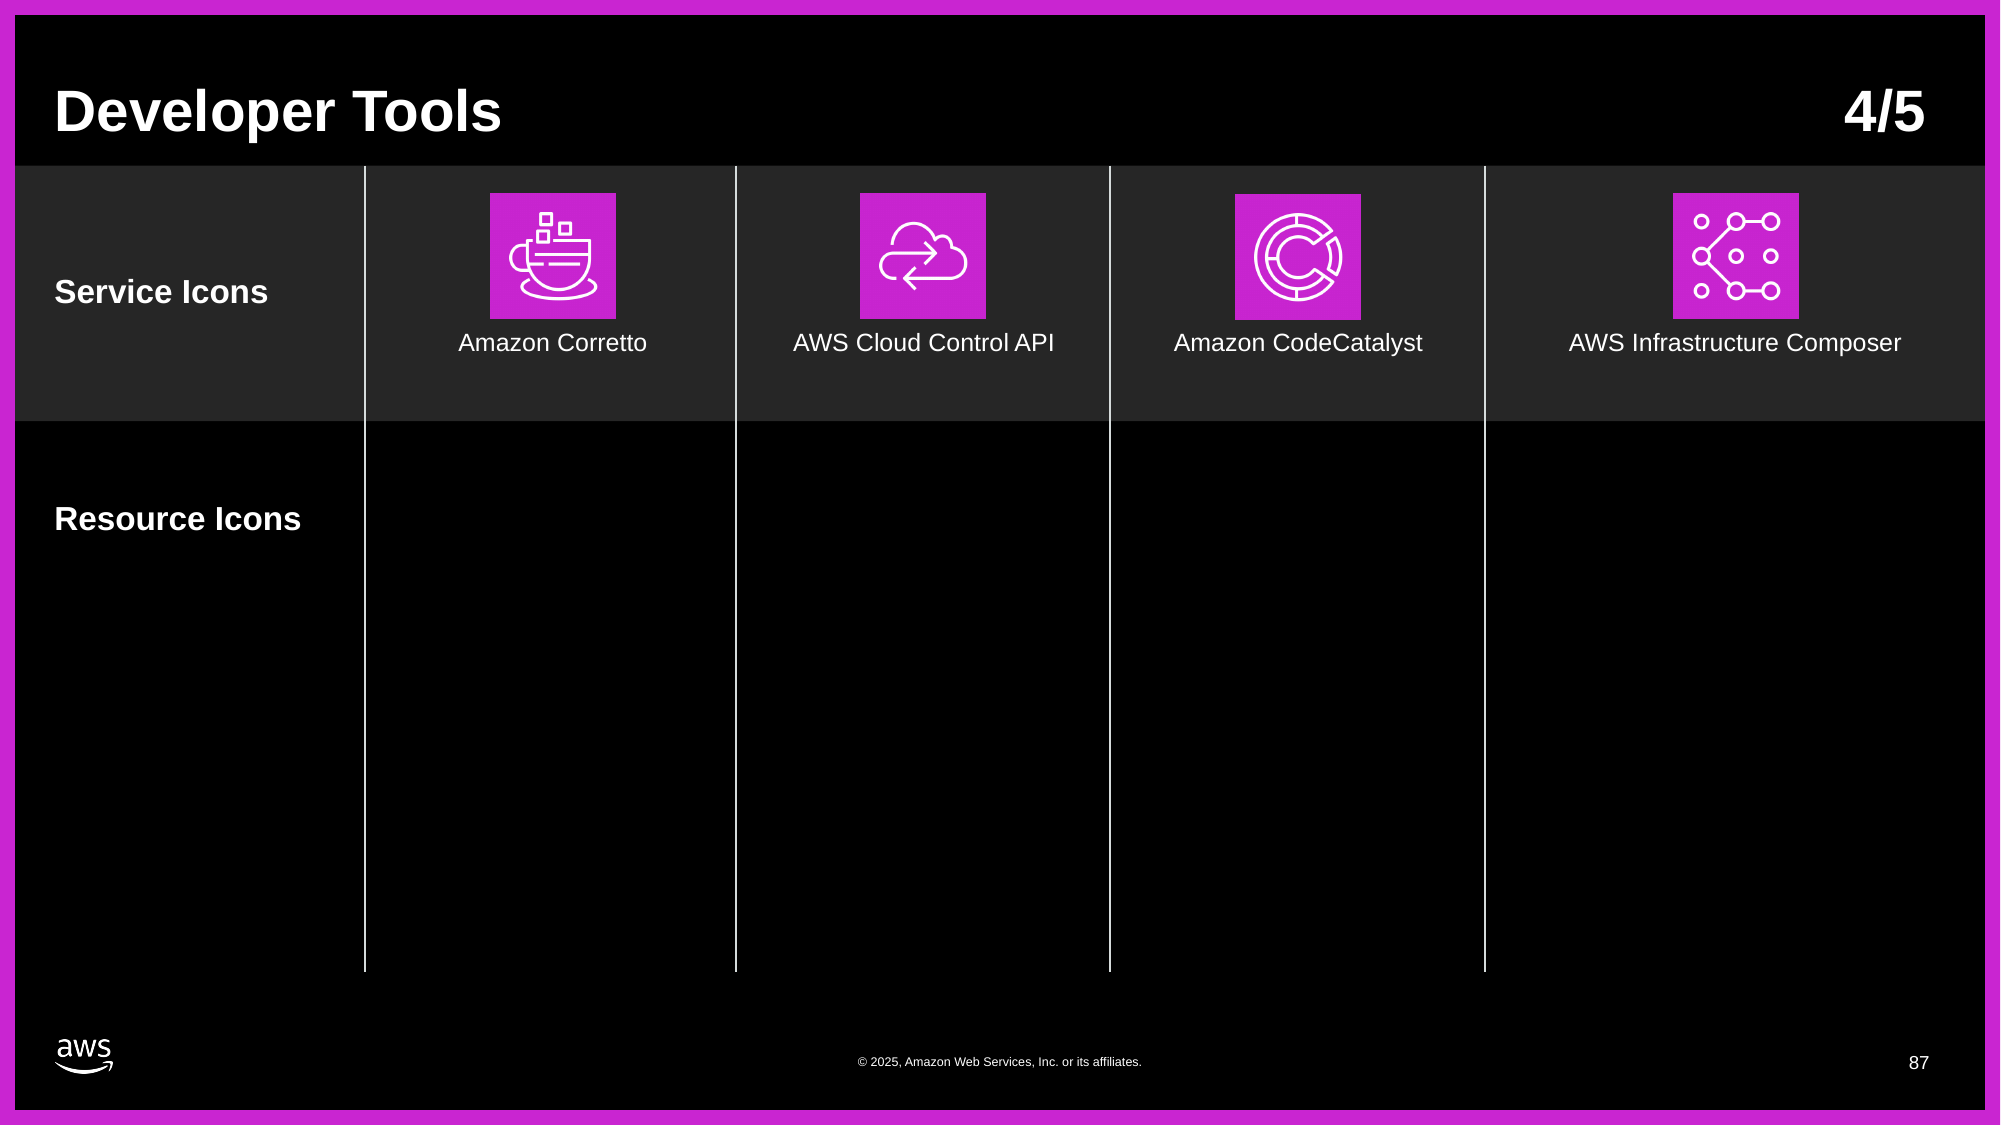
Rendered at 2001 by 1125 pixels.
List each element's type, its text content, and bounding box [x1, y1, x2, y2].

text_box Amazon CodeCatalyst [1111, 319, 1484, 364]
text_box AWS Cloud Control API [736, 319, 1109, 364]
picture [490, 193, 616, 319]
title Developer Tools 4/5 [39, 59, 1945, 166]
text_box AWS Infrastructure Composer [1551, 319, 1920, 364]
picture [860, 193, 986, 319]
picture [1235, 194, 1361, 320]
picture [55, 1039, 113, 1074]
picture [1673, 193, 1799, 319]
slide_number 87 [1494, 1031, 1945, 1092]
footer © 2025, Amazon Web Services, Inc. or its affiliates. [662, 1031, 1338, 1092]
text_box Amazon Corretto [369, 319, 735, 364]
